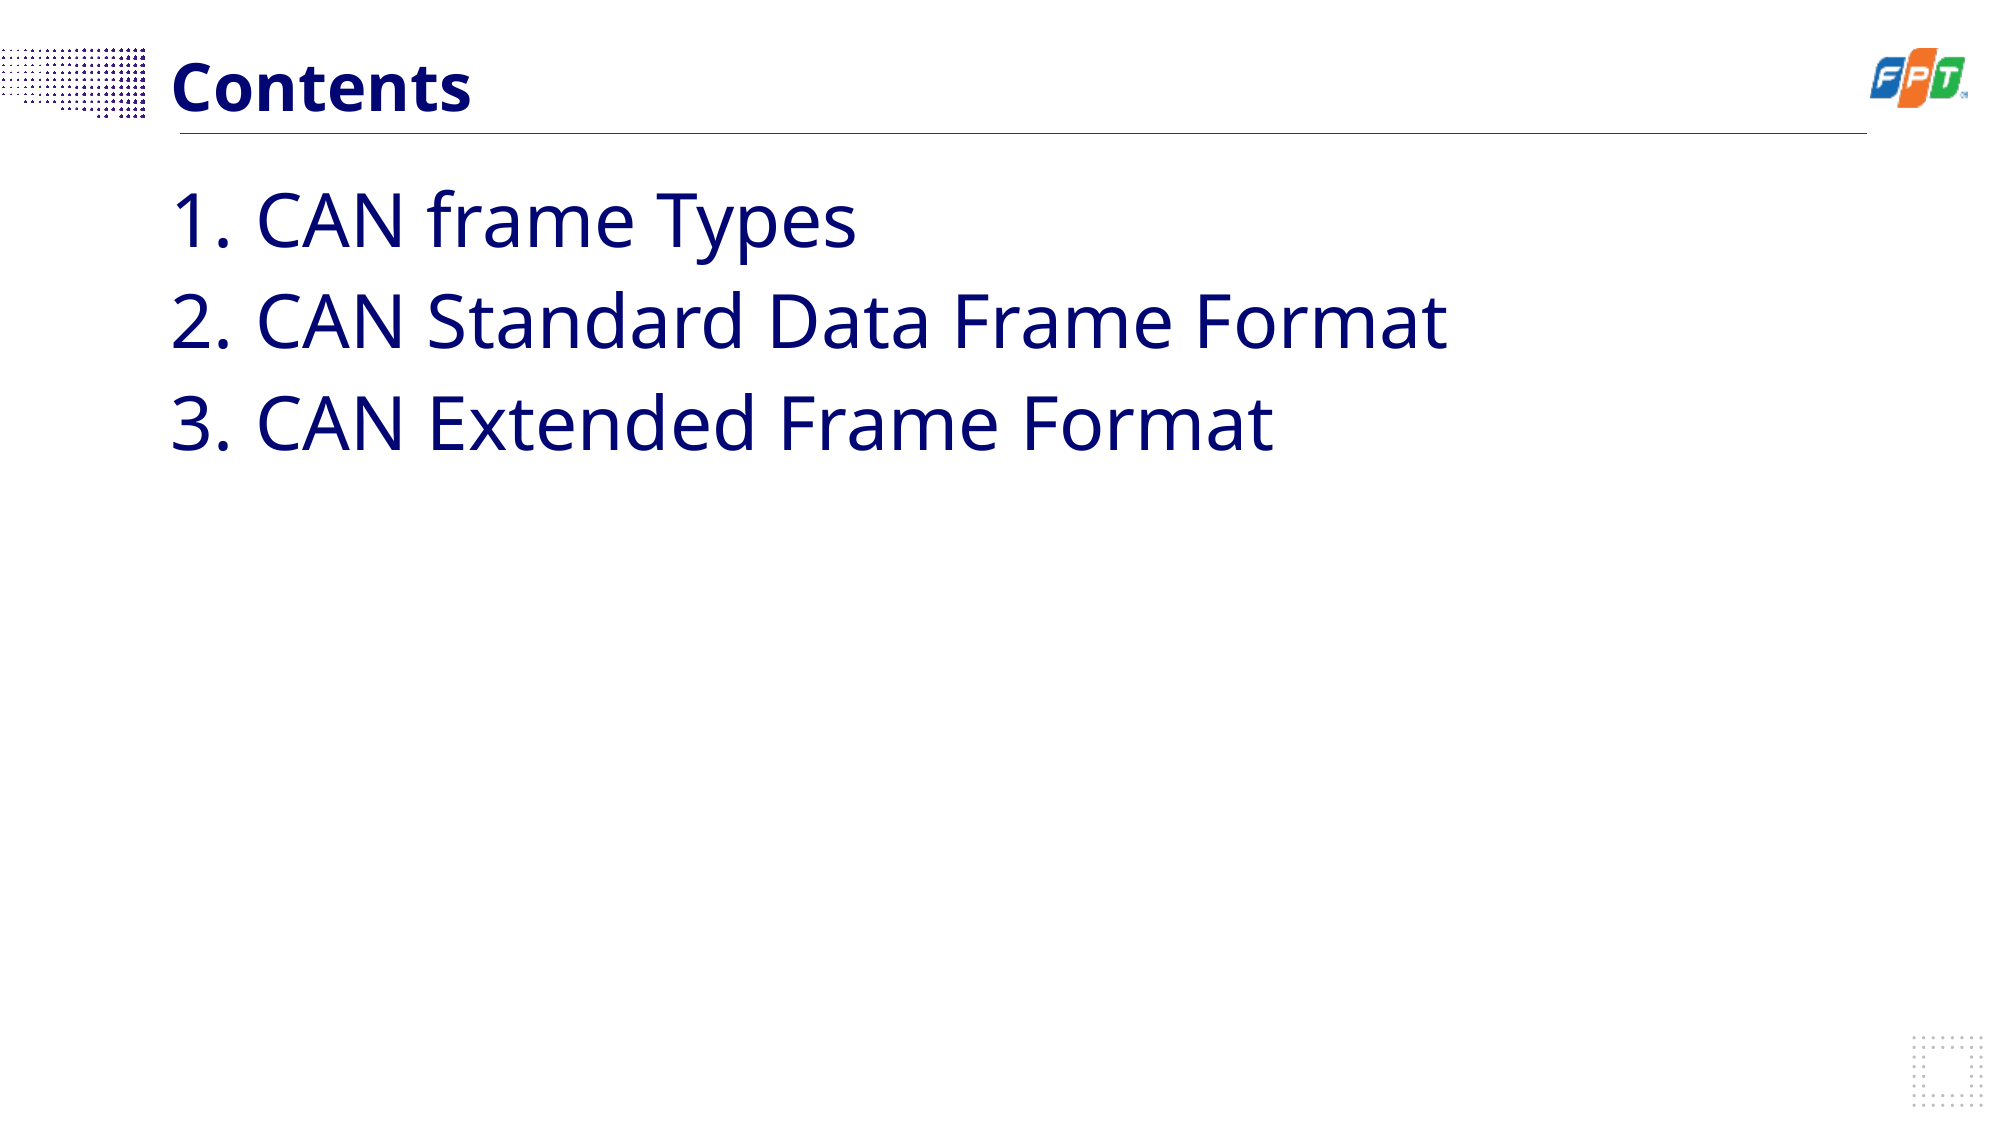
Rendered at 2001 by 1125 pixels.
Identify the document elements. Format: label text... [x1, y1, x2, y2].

picture [1872, 48, 1968, 111]
list CAN frame Types CAN Standard Data Frame Format CAN Extended Frame Format [155, 174, 1872, 1030]
title Contents [155, 45, 1872, 136]
